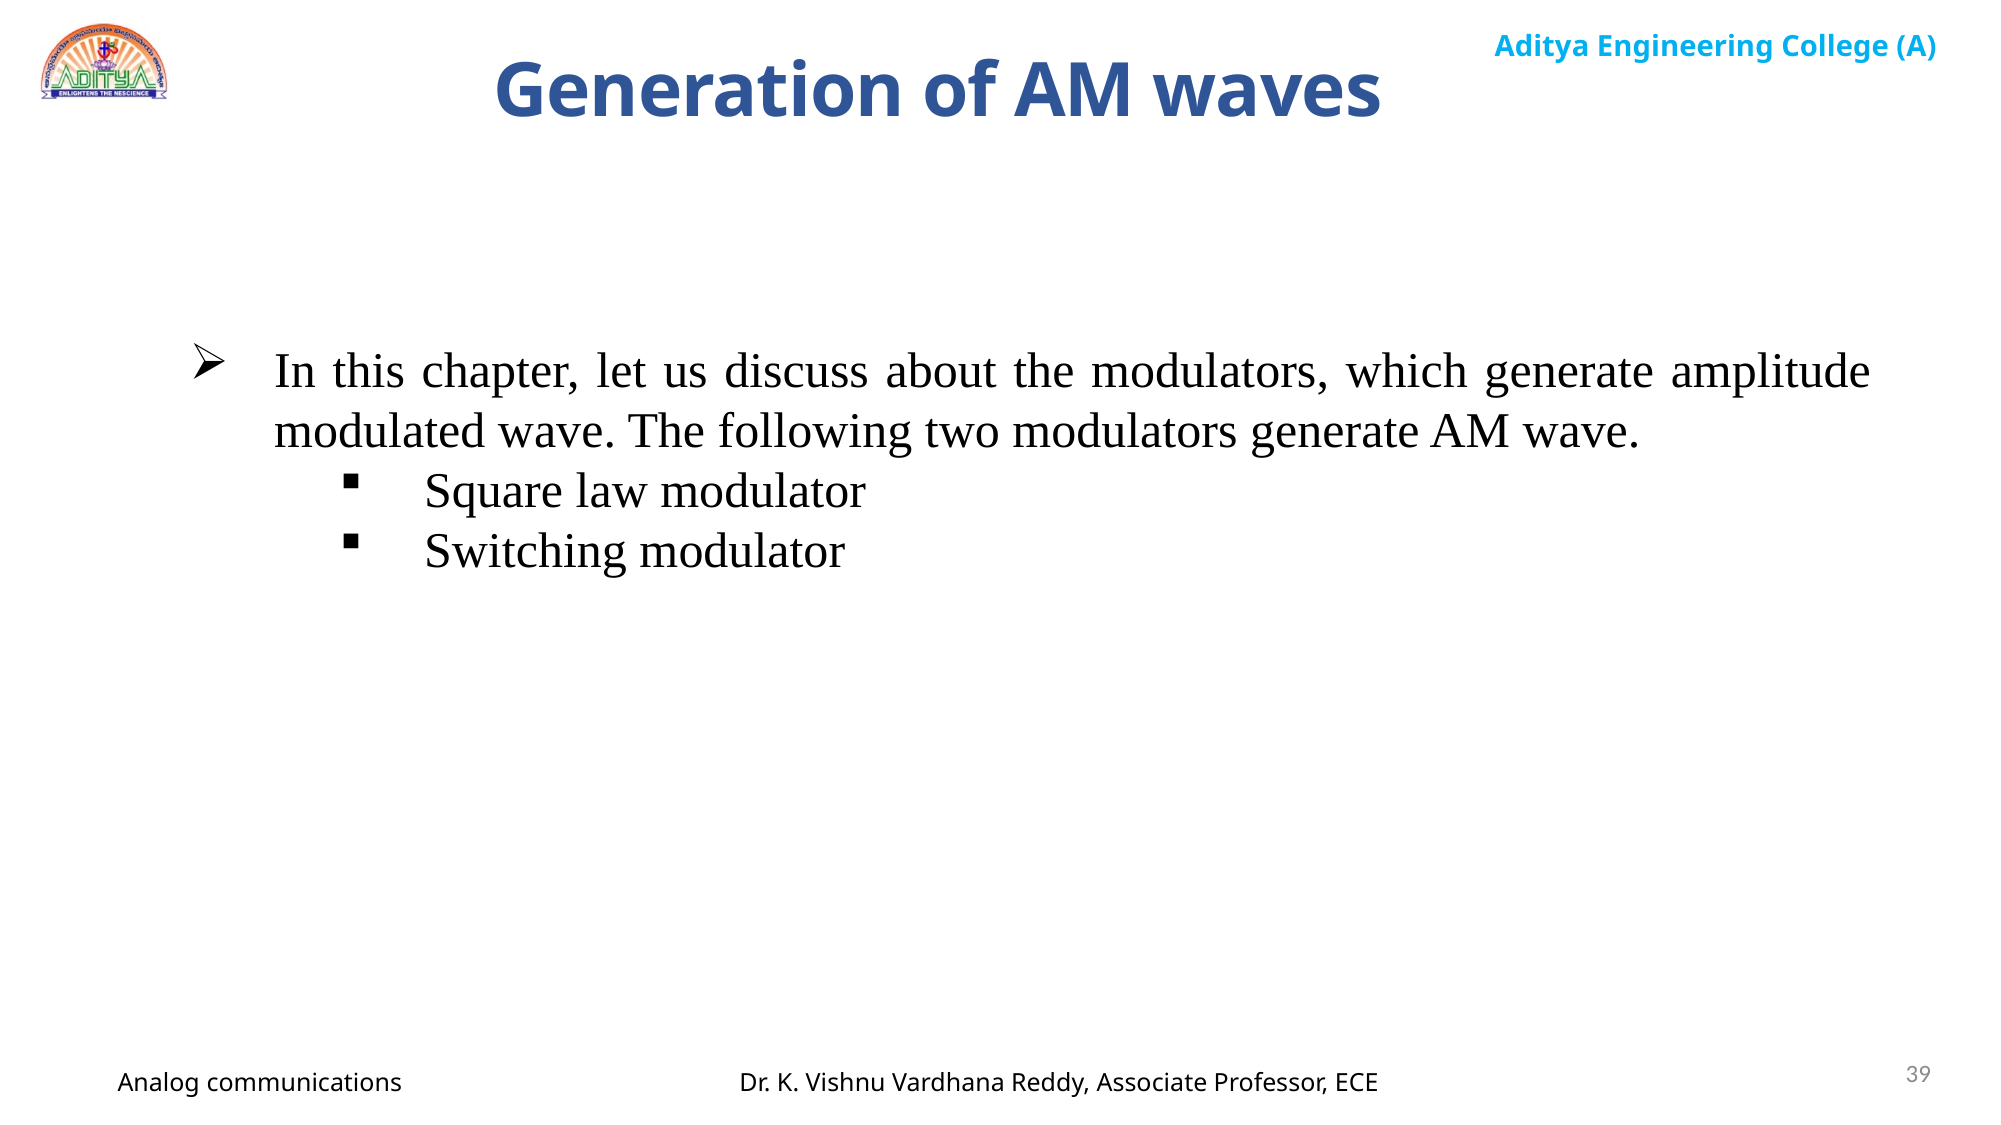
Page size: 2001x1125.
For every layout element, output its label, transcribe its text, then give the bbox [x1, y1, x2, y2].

picture [39, 23, 168, 100]
text_box Generation of AM waves [224, 24, 1651, 148]
slide_number 39 [1496, 1042, 1947, 1103]
text_box Aditya Engineering College (A) [1479, 19, 1952, 70]
footer Analog communications Dr. K. Vishnu Vardhana Reddy, Associate Professor, ECE [85, 1042, 1413, 1125]
text_box In this chapter, let us discuss about the modulators, which generate amplitude modulated wave. The following two modulators generate AM wave. Square law modulator Switching modulator [174, 149, 1888, 705]
